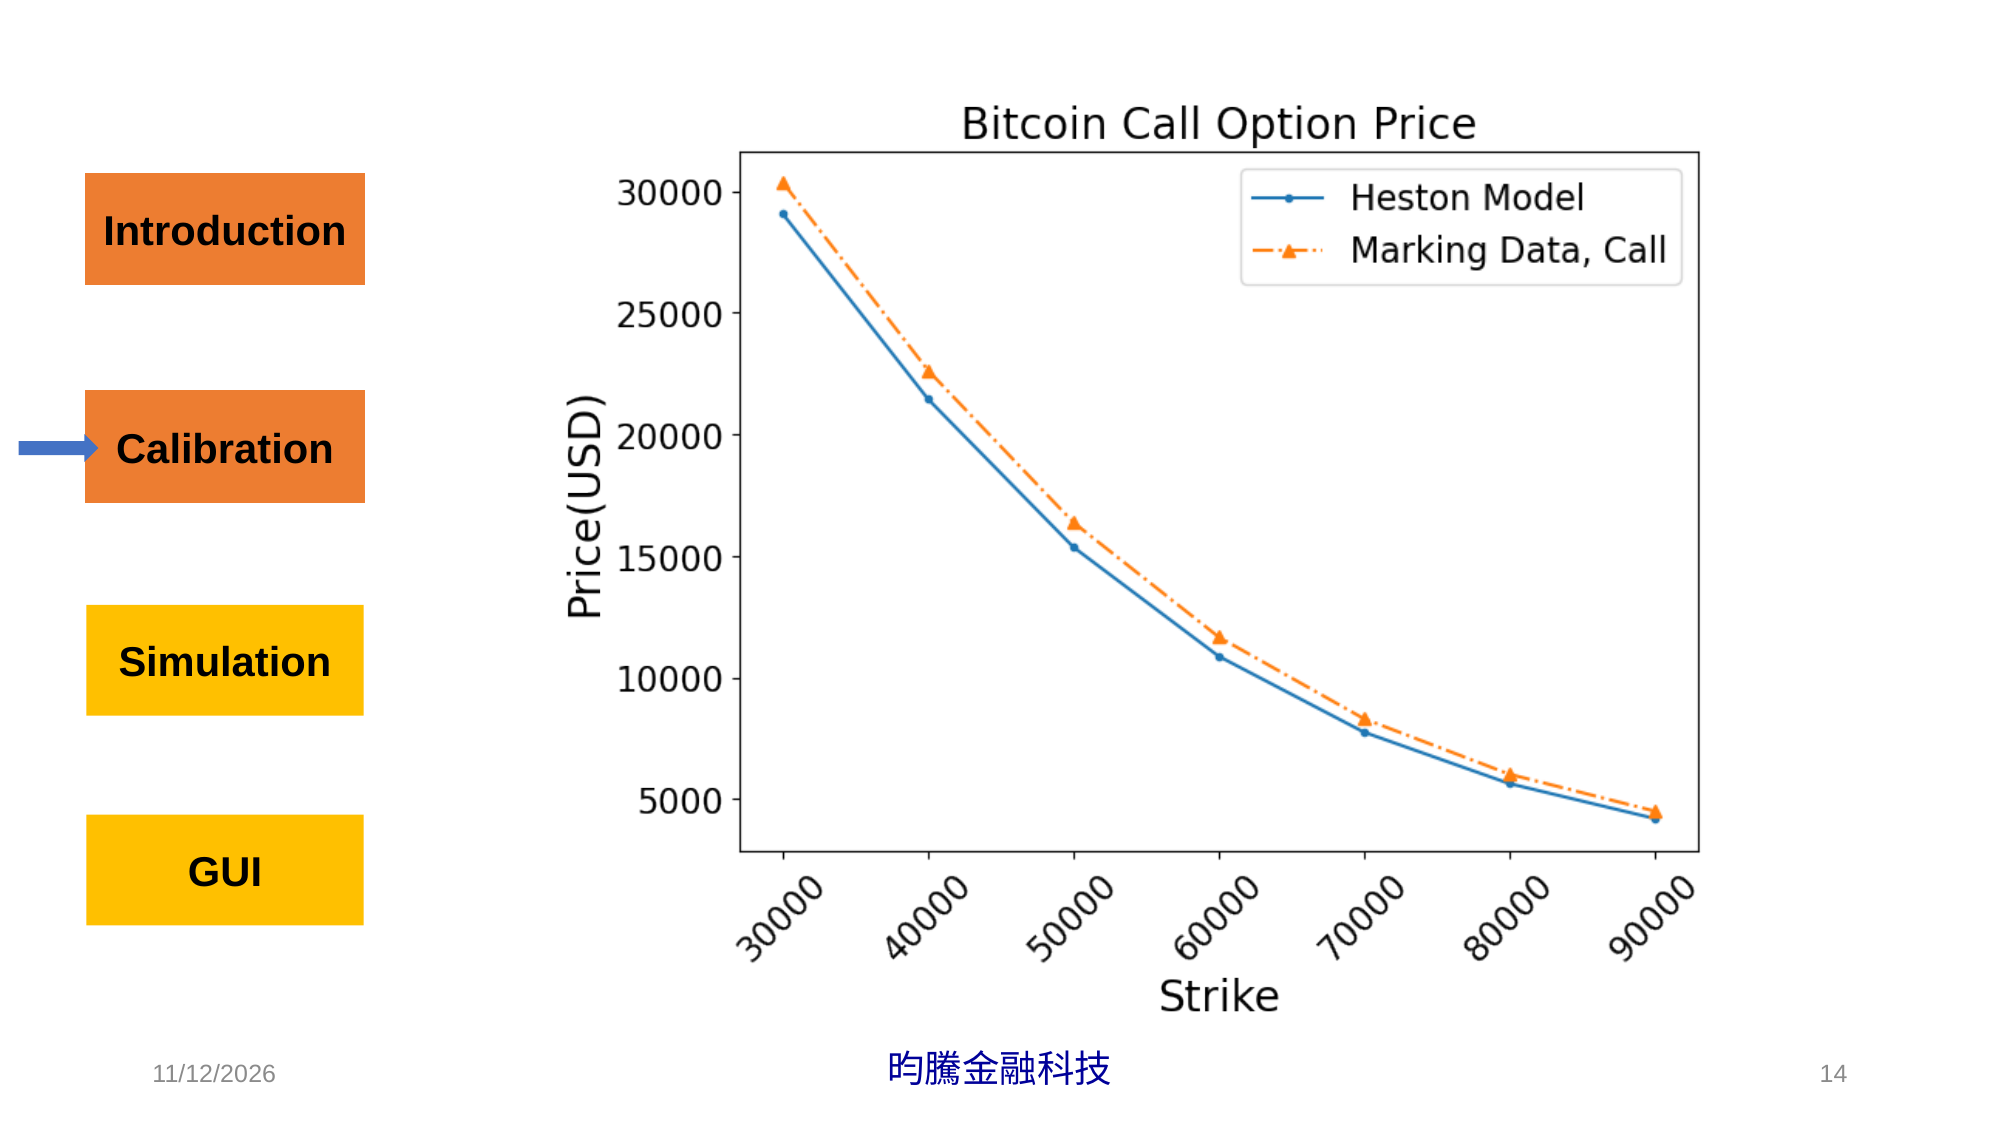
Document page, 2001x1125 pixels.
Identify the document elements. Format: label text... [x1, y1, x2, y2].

slide_number 14 [1412, 1042, 1863, 1103]
picture [548, 89, 1720, 1035]
text_box [17, 431, 100, 465]
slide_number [137, 1042, 588, 1103]
footer 昀騰金融科技 [662, 1042, 1338, 1103]
